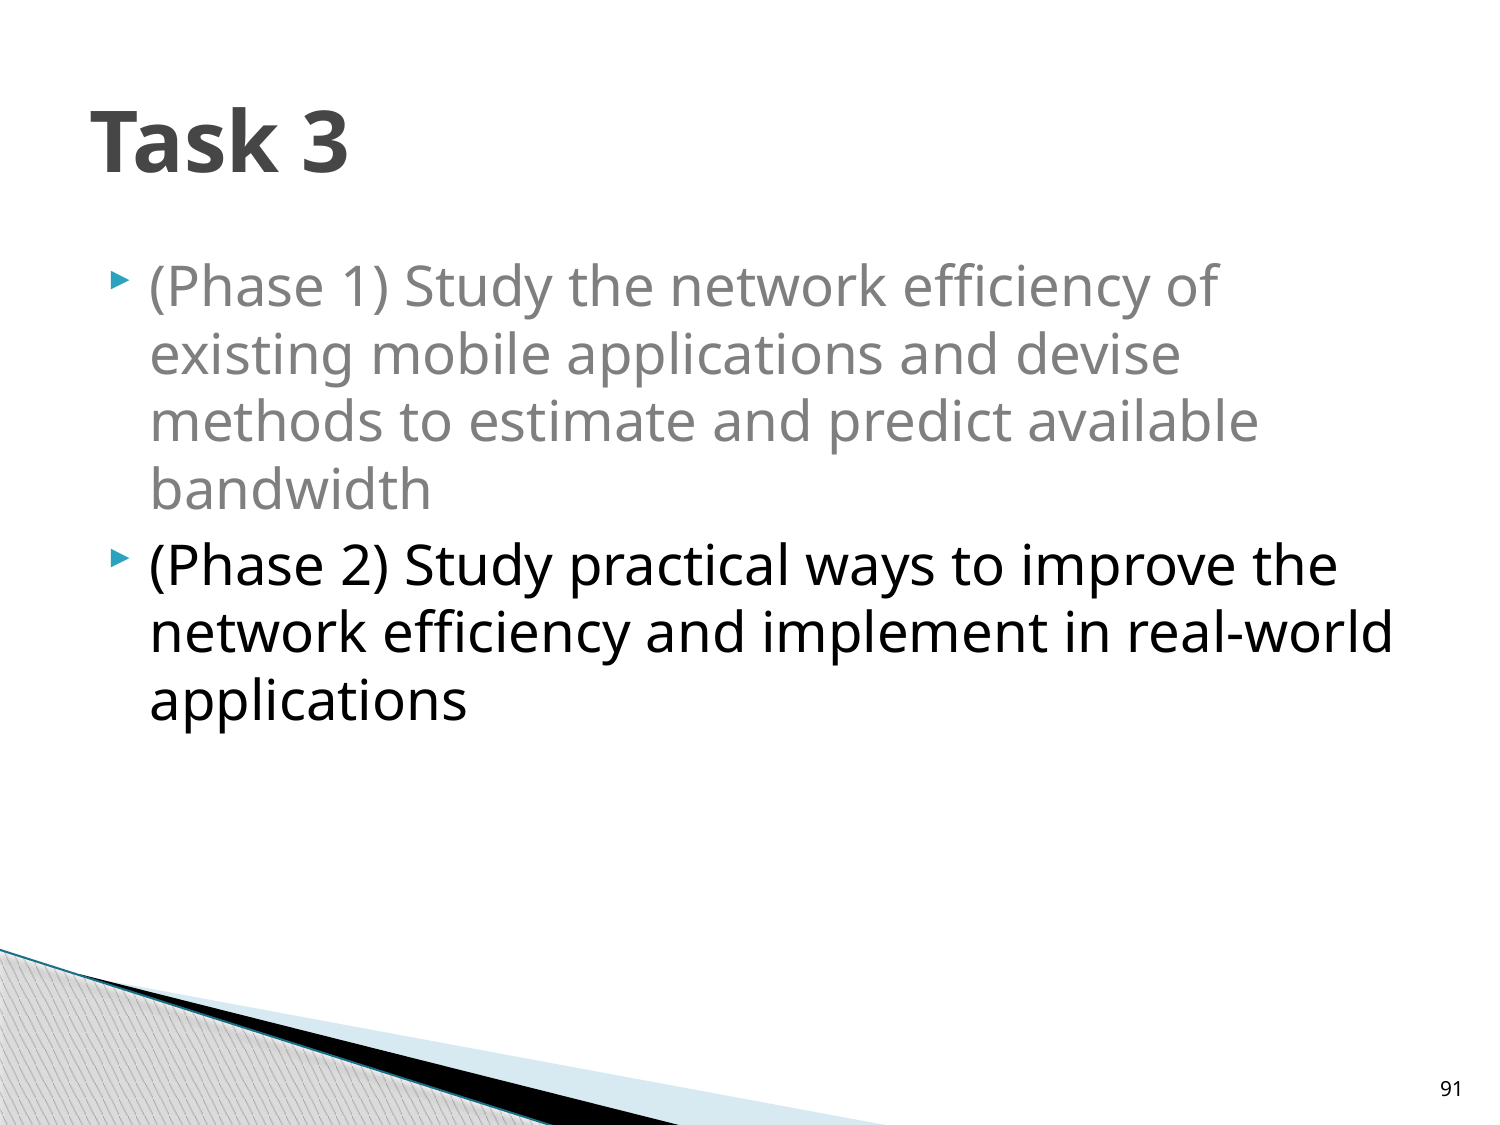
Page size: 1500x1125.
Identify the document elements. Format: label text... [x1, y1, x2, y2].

slide_number 91 [1418, 1051, 1479, 1112]
list (Phase 1) Study the network efficiency of existing mobile applications and devise methods to estimate and predict available bandwidth (Phase 2) Study practical ways to improve the network efficiency and implement in real-world applications [75, 243, 1425, 986]
title Task 3 [75, 45, 1425, 233]
